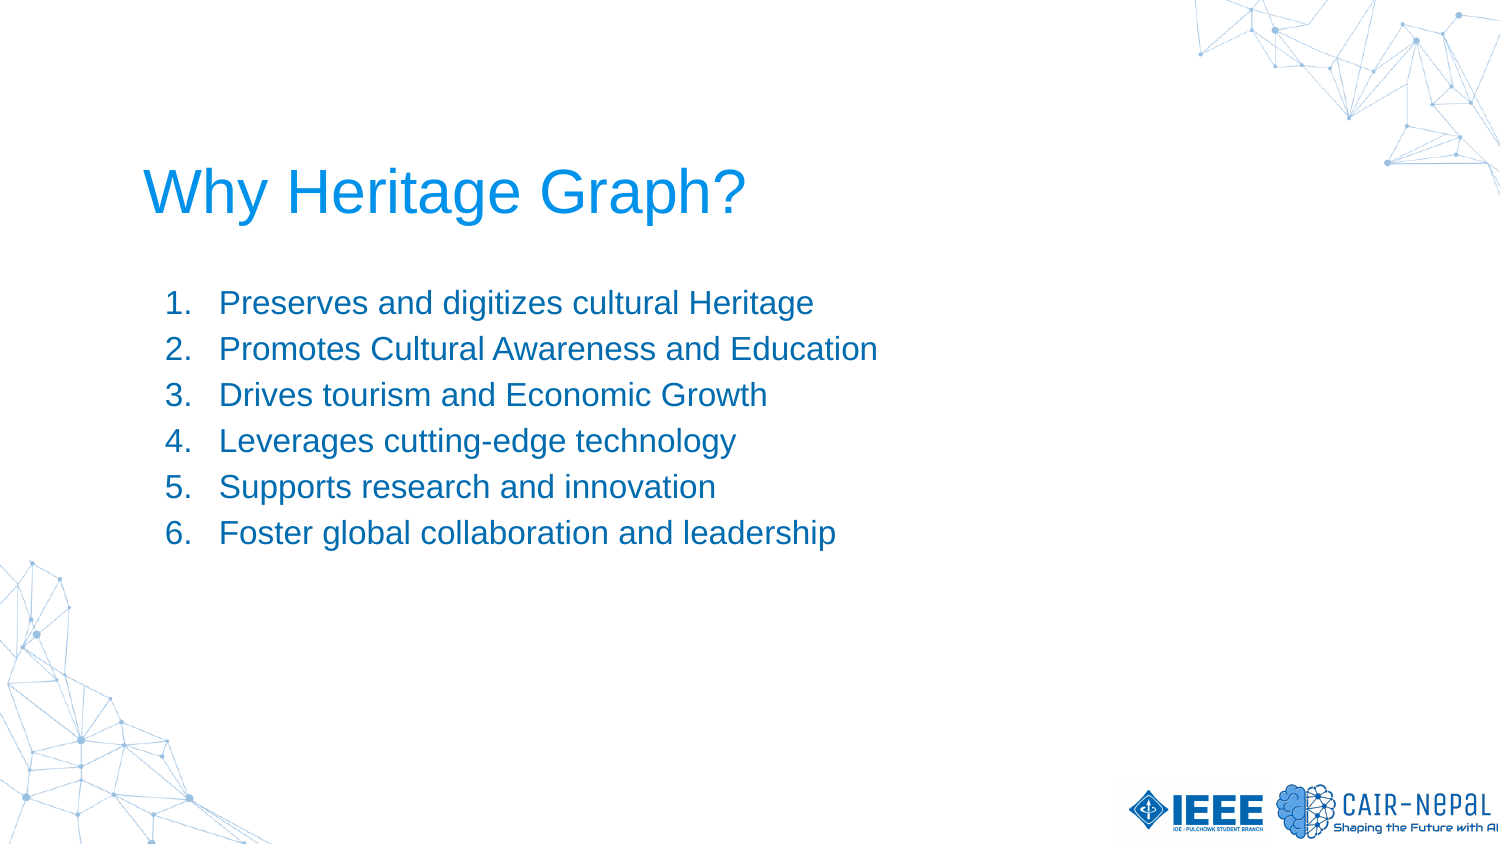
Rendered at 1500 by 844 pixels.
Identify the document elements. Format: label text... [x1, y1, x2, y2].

list Preserves and digitizes cultural Heritage Promotes Cultural Awareness and Education Drives tourism and Economic Growth Leverages cutting-edge technology Supports research and innovation Foster global collaboration and leadership [128, 260, 1372, 718]
picture [1276, 784, 1498, 839]
picture [1116, 779, 1273, 844]
title Why Heritage Graph? [128, 125, 1372, 242]
